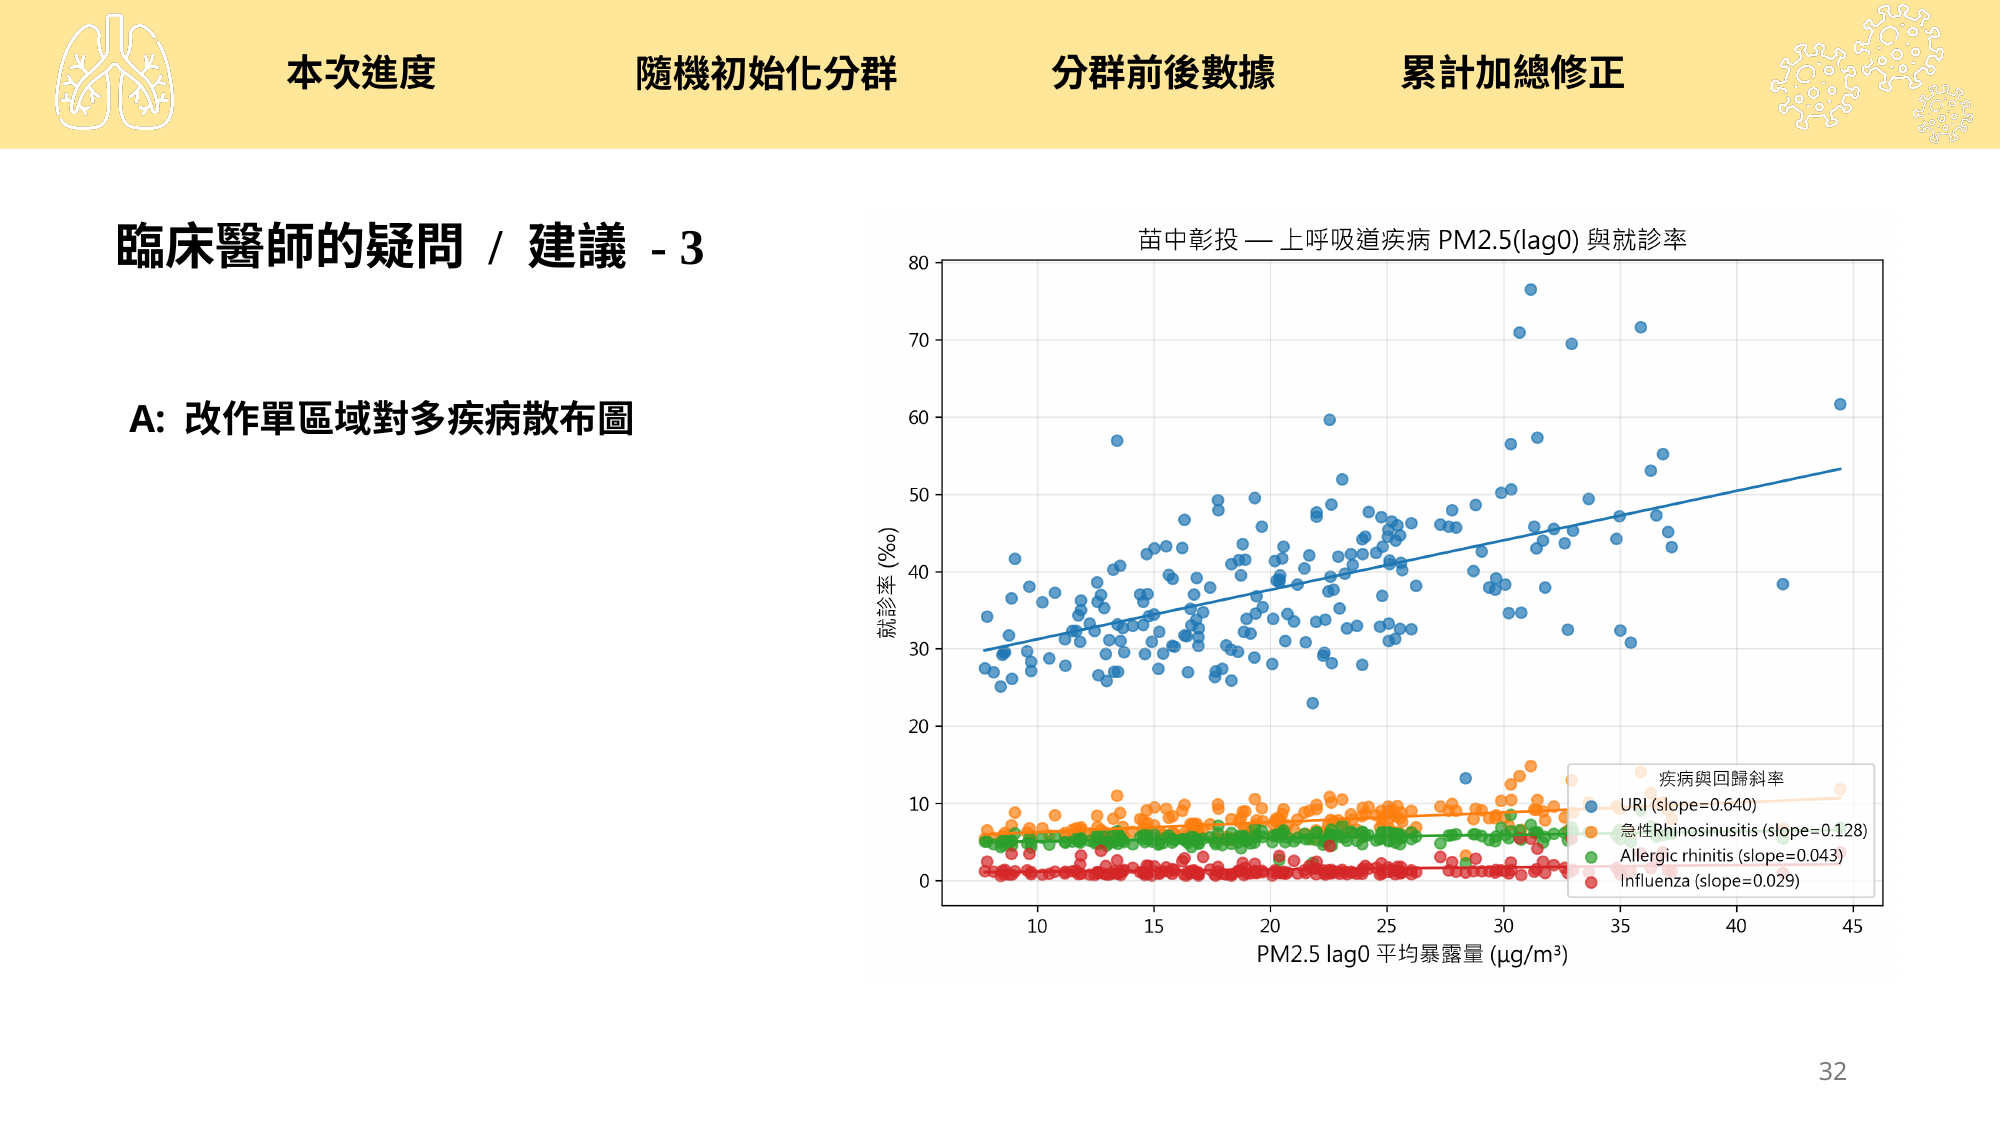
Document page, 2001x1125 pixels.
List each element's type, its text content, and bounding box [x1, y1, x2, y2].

picture [1770, 2, 1974, 144]
text_box [0, 0, 2000, 150]
text_box A: 改作單區域對多疾病散布圖 [114, 342, 859, 448]
text_box 本次進度 [271, 41, 452, 102]
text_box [602, 27, 924, 118]
slide_number 32 [1412, 1042, 1863, 1103]
text_box 臨床醫師的疑問 / 建議 - 3 [100, 207, 720, 283]
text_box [1030, 27, 1298, 117]
picture [859, 207, 1902, 990]
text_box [1379, 26, 1647, 117]
picture [54, 12, 174, 132]
